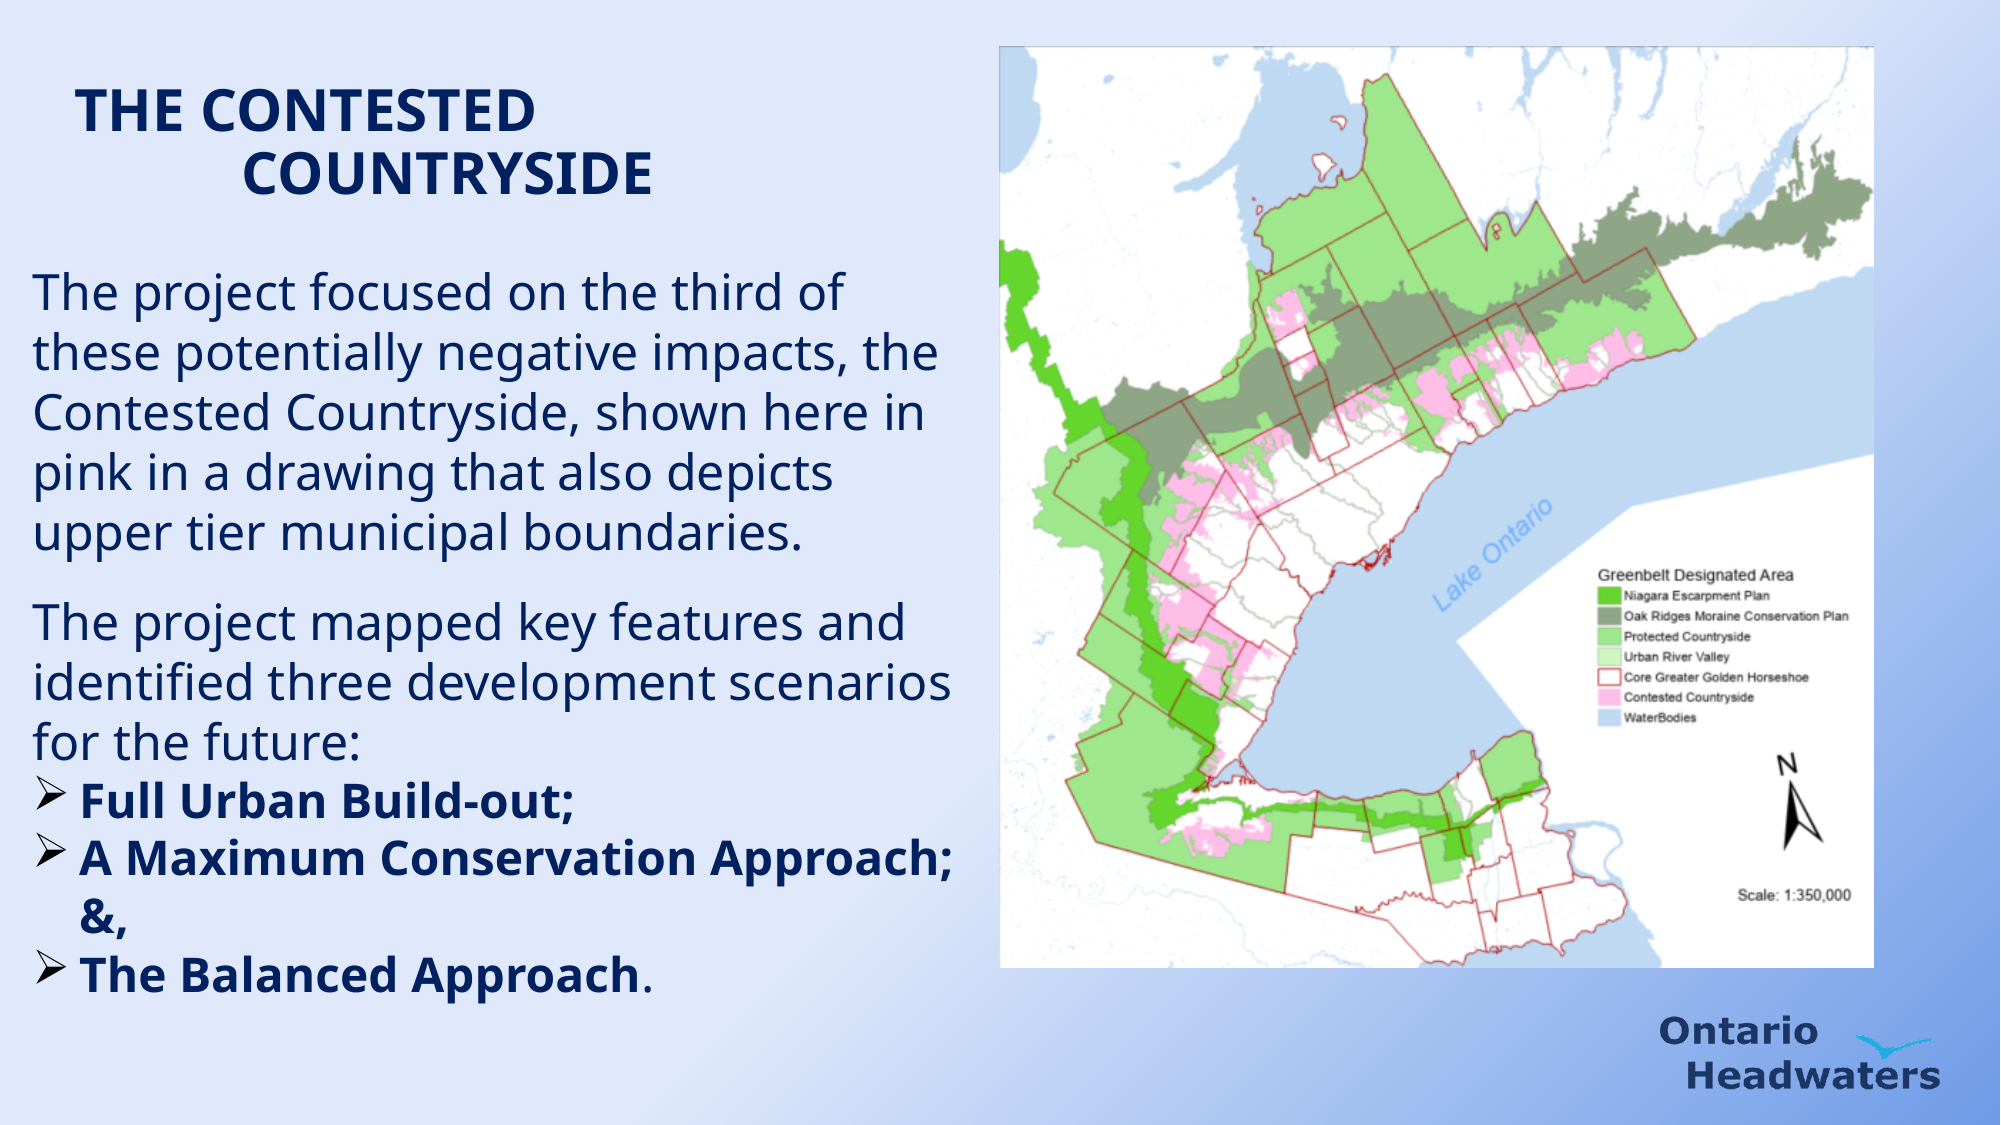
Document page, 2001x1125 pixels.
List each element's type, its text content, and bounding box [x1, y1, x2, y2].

picture [1658, 1012, 1942, 1092]
text_box THE CONTESTED COUNTRYSIDE [59, 73, 746, 229]
text_box The project focused on the third of these potentially negative impacts, the Contested Countryside, shown here in pink in a drawing that also depicts upper tier municipal boundaries. The project mapped key features and identified three development scenarios for the future: Full Urban Build-out; A Maximum Conservation Approach; &, The Balanced Approach. [17, 252, 1000, 1071]
picture [999, 45, 1874, 968]
